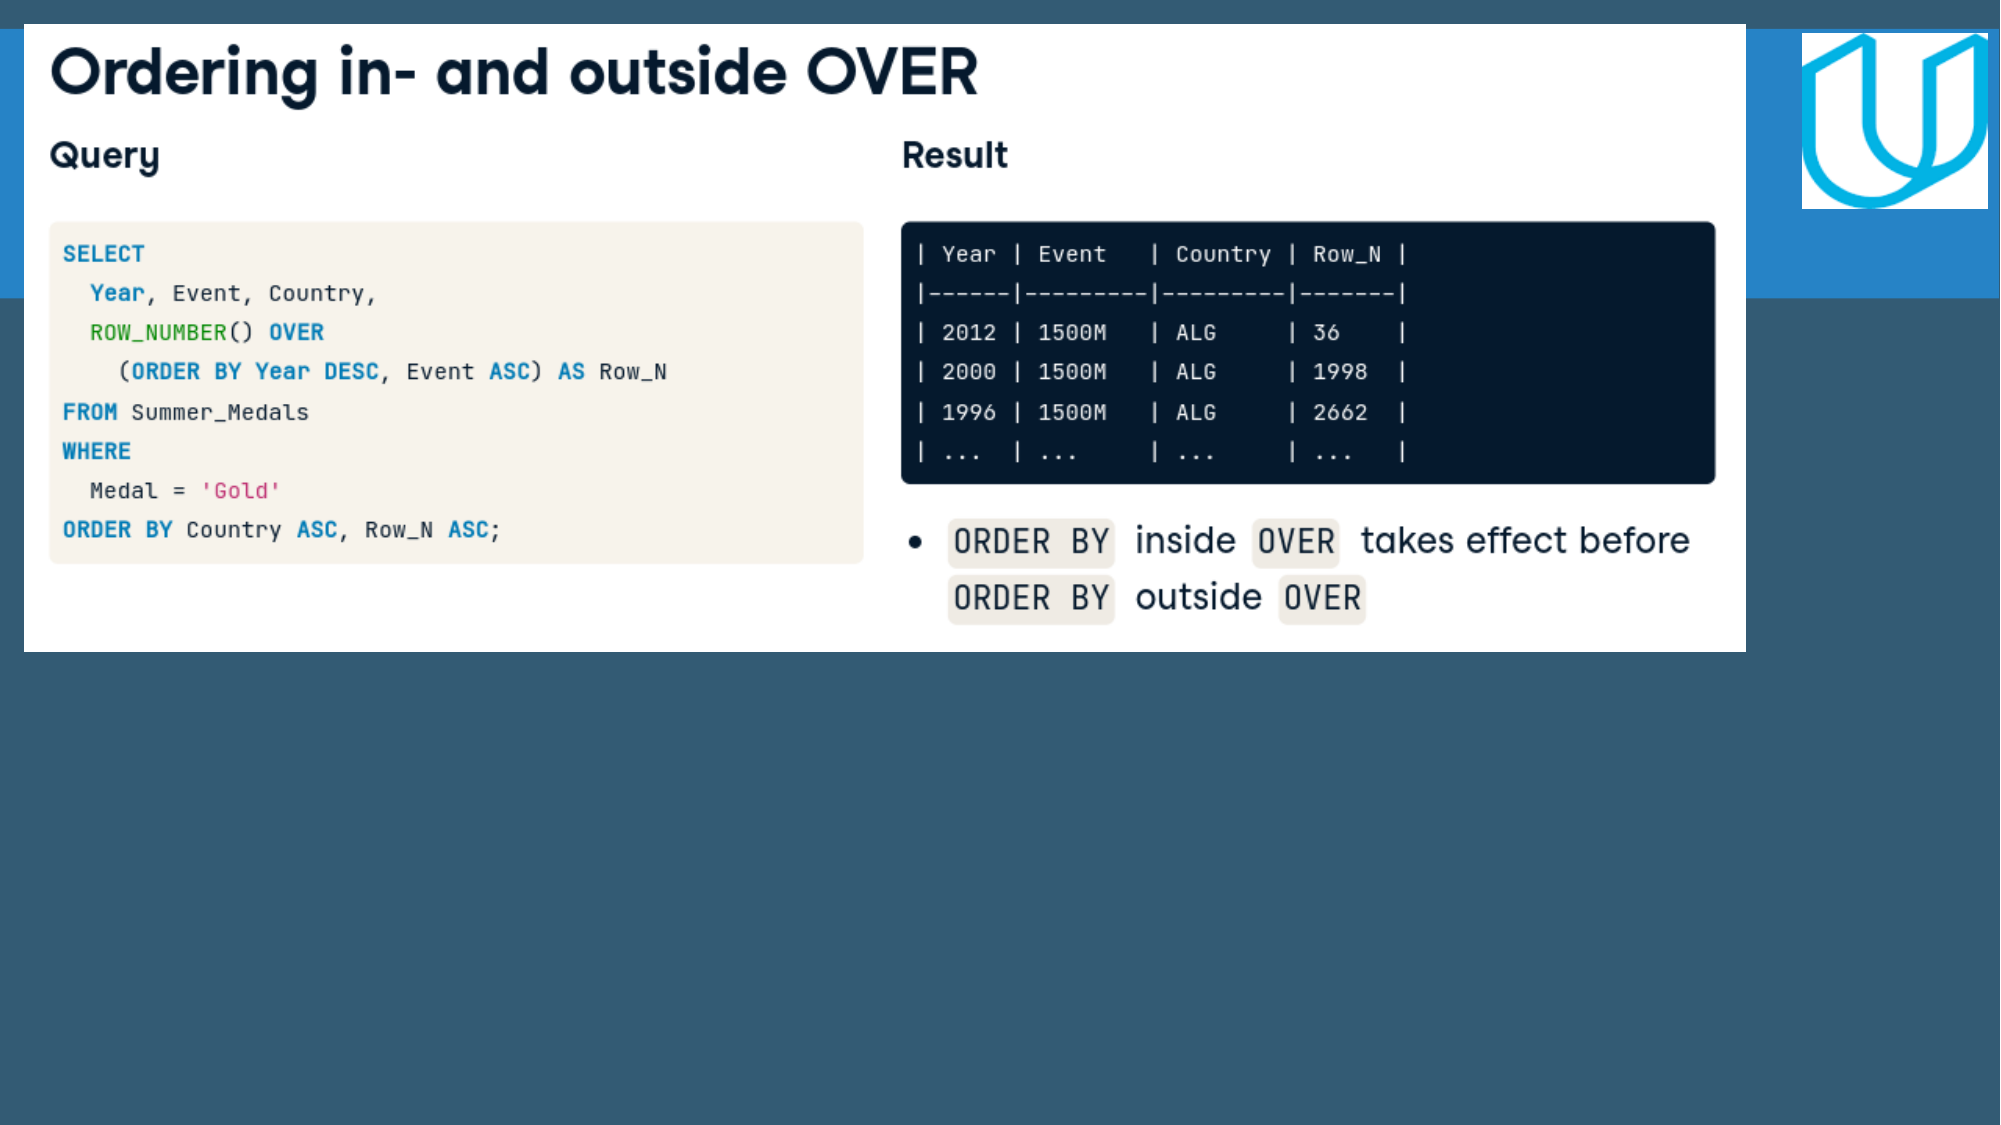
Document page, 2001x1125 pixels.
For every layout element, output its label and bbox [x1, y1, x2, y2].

picture [1932, 48, 1973, 166]
picture [1816, 47, 1911, 197]
picture [1802, 33, 1988, 167]
picture [1802, 149, 1866, 209]
picture [24, 24, 1746, 652]
picture [1876, 124, 1988, 209]
